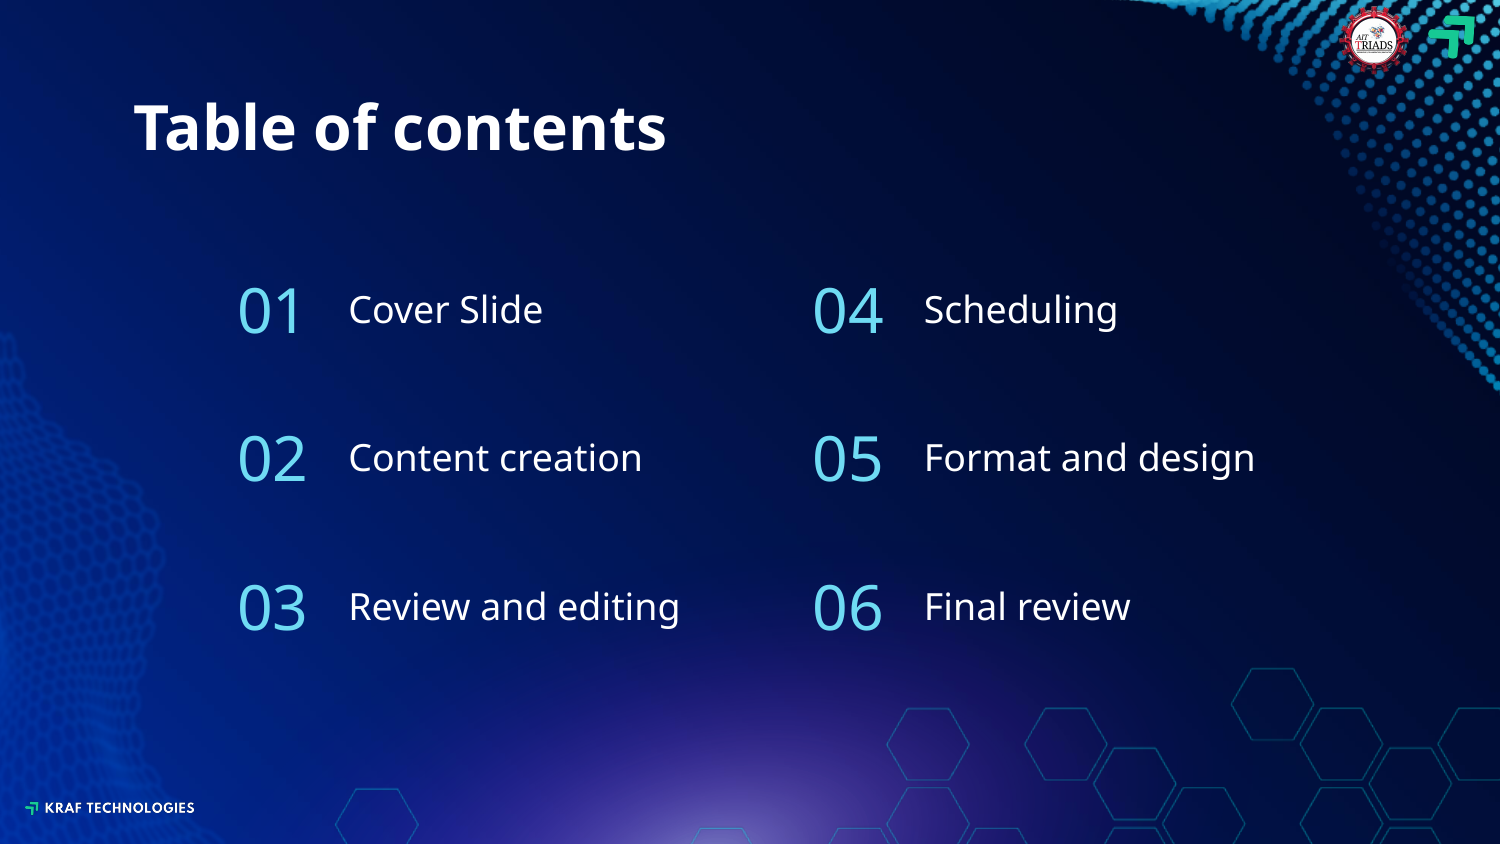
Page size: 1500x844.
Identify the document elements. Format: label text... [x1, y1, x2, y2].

title 04 [788, 267, 909, 349]
subtitle Cover Slide [333, 267, 712, 349]
subtitle Scheduling [909, 267, 1288, 349]
title 02 [212, 416, 333, 497]
subtitle Final review [909, 565, 1288, 646]
title Table of contents [118, 72, 1382, 167]
title 06 [788, 565, 909, 646]
title 05 [788, 416, 909, 497]
subtitle Format and design [909, 416, 1288, 497]
title 03 [212, 565, 333, 646]
title 01 [212, 267, 333, 349]
subtitle Content creation [333, 416, 712, 497]
picture [0, 0, 1500, 844]
subtitle Review and editing [333, 565, 712, 646]
